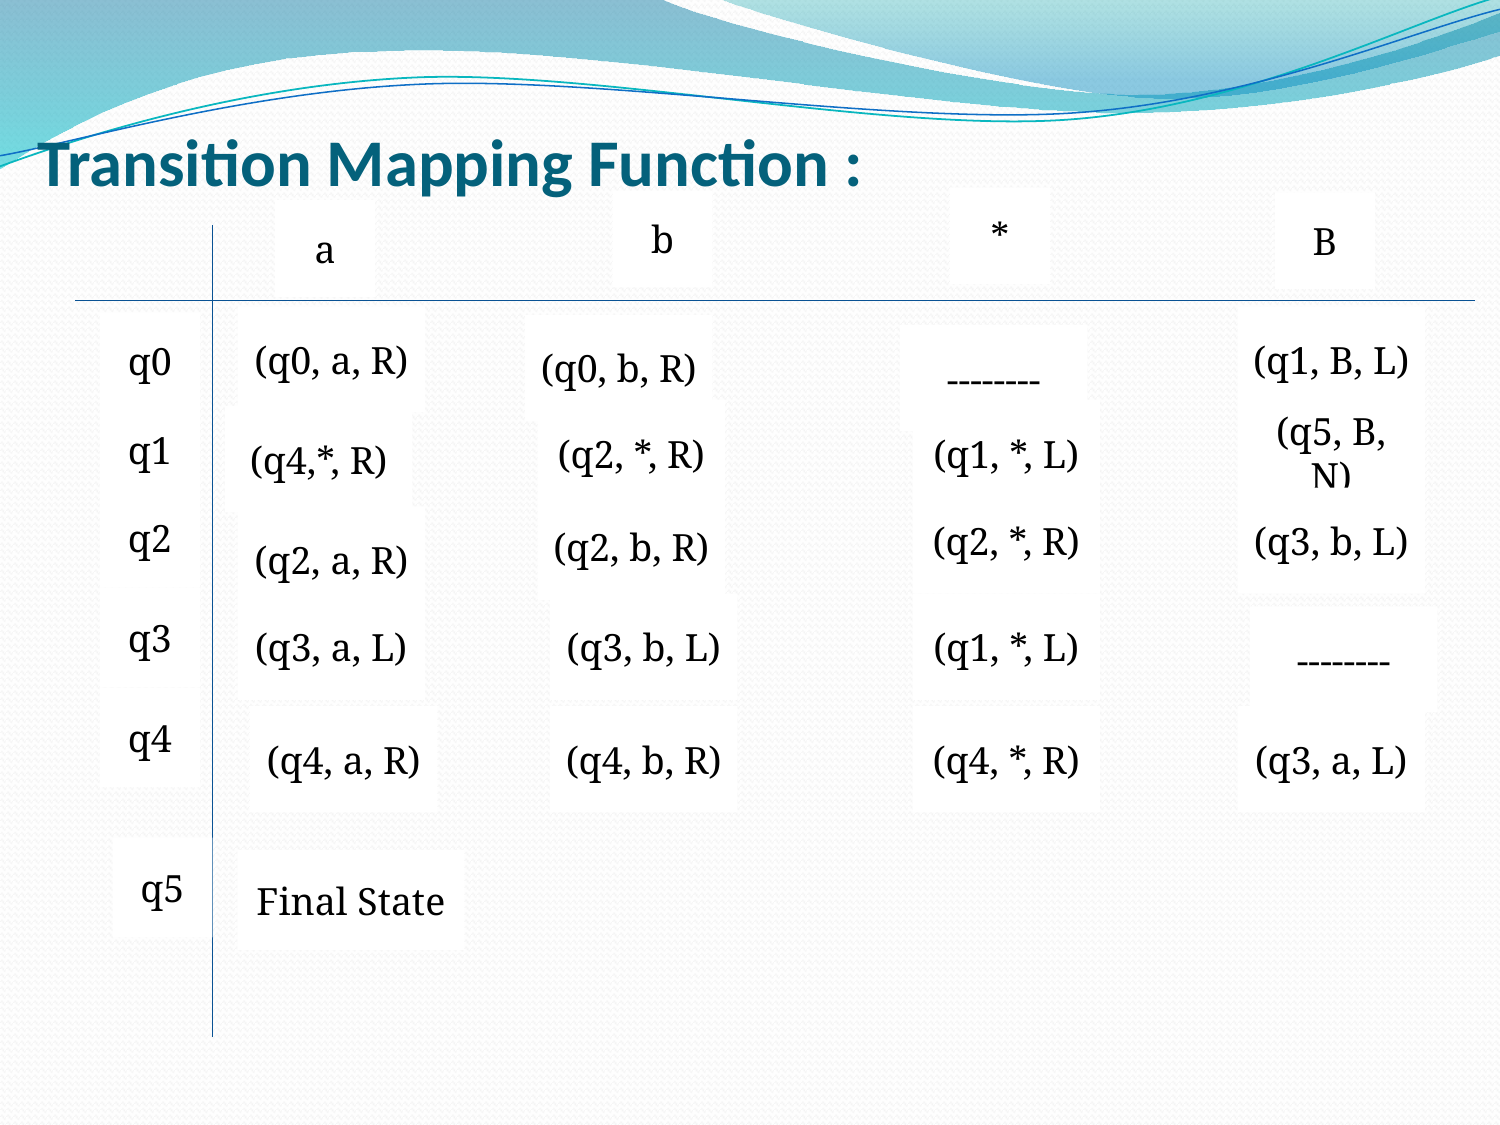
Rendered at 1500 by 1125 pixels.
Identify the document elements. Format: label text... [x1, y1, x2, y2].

list [75, 317, 208, 1038]
title Transition Mapping Function : [37, 12, 1388, 200]
text_box (q2, *, R) [535, 398, 727, 492]
text_box (q0, a, R) [235, 311, 427, 415]
text_box Final State [235, 848, 467, 952]
text_box q3 [98, 585, 202, 689]
text_box (q4, b, R) [548, 704, 740, 815]
text_box q5 [110, 835, 207, 940]
text_box (q3, a, L) [1235, 704, 1427, 815]
text_box (q3, a, L) [235, 615, 427, 702]
text_box B [1273, 190, 1377, 291]
list [217, 317, 1425, 1038]
text_box -------- [898, 323, 1090, 433]
text_box (q2, b, R) [535, 492, 727, 602]
text_box b [610, 188, 715, 289]
text_box q0 [98, 311, 202, 411]
text_box (q2, *, R) [910, 485, 1102, 596]
text_box (q4, a, R) [248, 704, 440, 815]
text_box * [948, 185, 1052, 286]
text_box a [273, 198, 377, 299]
text_box q2 [98, 485, 202, 585]
text_box (q3, b, L) [548, 592, 740, 702]
text_box (q1, *, L) [910, 398, 1102, 485]
text_box (q2, a, R) [235, 504, 427, 615]
text_box (q3, b, L) [1235, 485, 1427, 596]
text_box (q1, B, L) [1235, 311, 1427, 415]
text_box (q1, *, L) [910, 596, 1102, 702]
text_box q4 [98, 689, 202, 790]
text_box (q4,*, R) [223, 404, 415, 515]
text_box -------- [1248, 604, 1440, 715]
text_box (q5, B, N) [1235, 415, 1427, 485]
text_box (q4, *, R) [910, 704, 1102, 815]
text_box (q0, b, R) [523, 313, 715, 423]
text_box q1 [98, 411, 202, 485]
